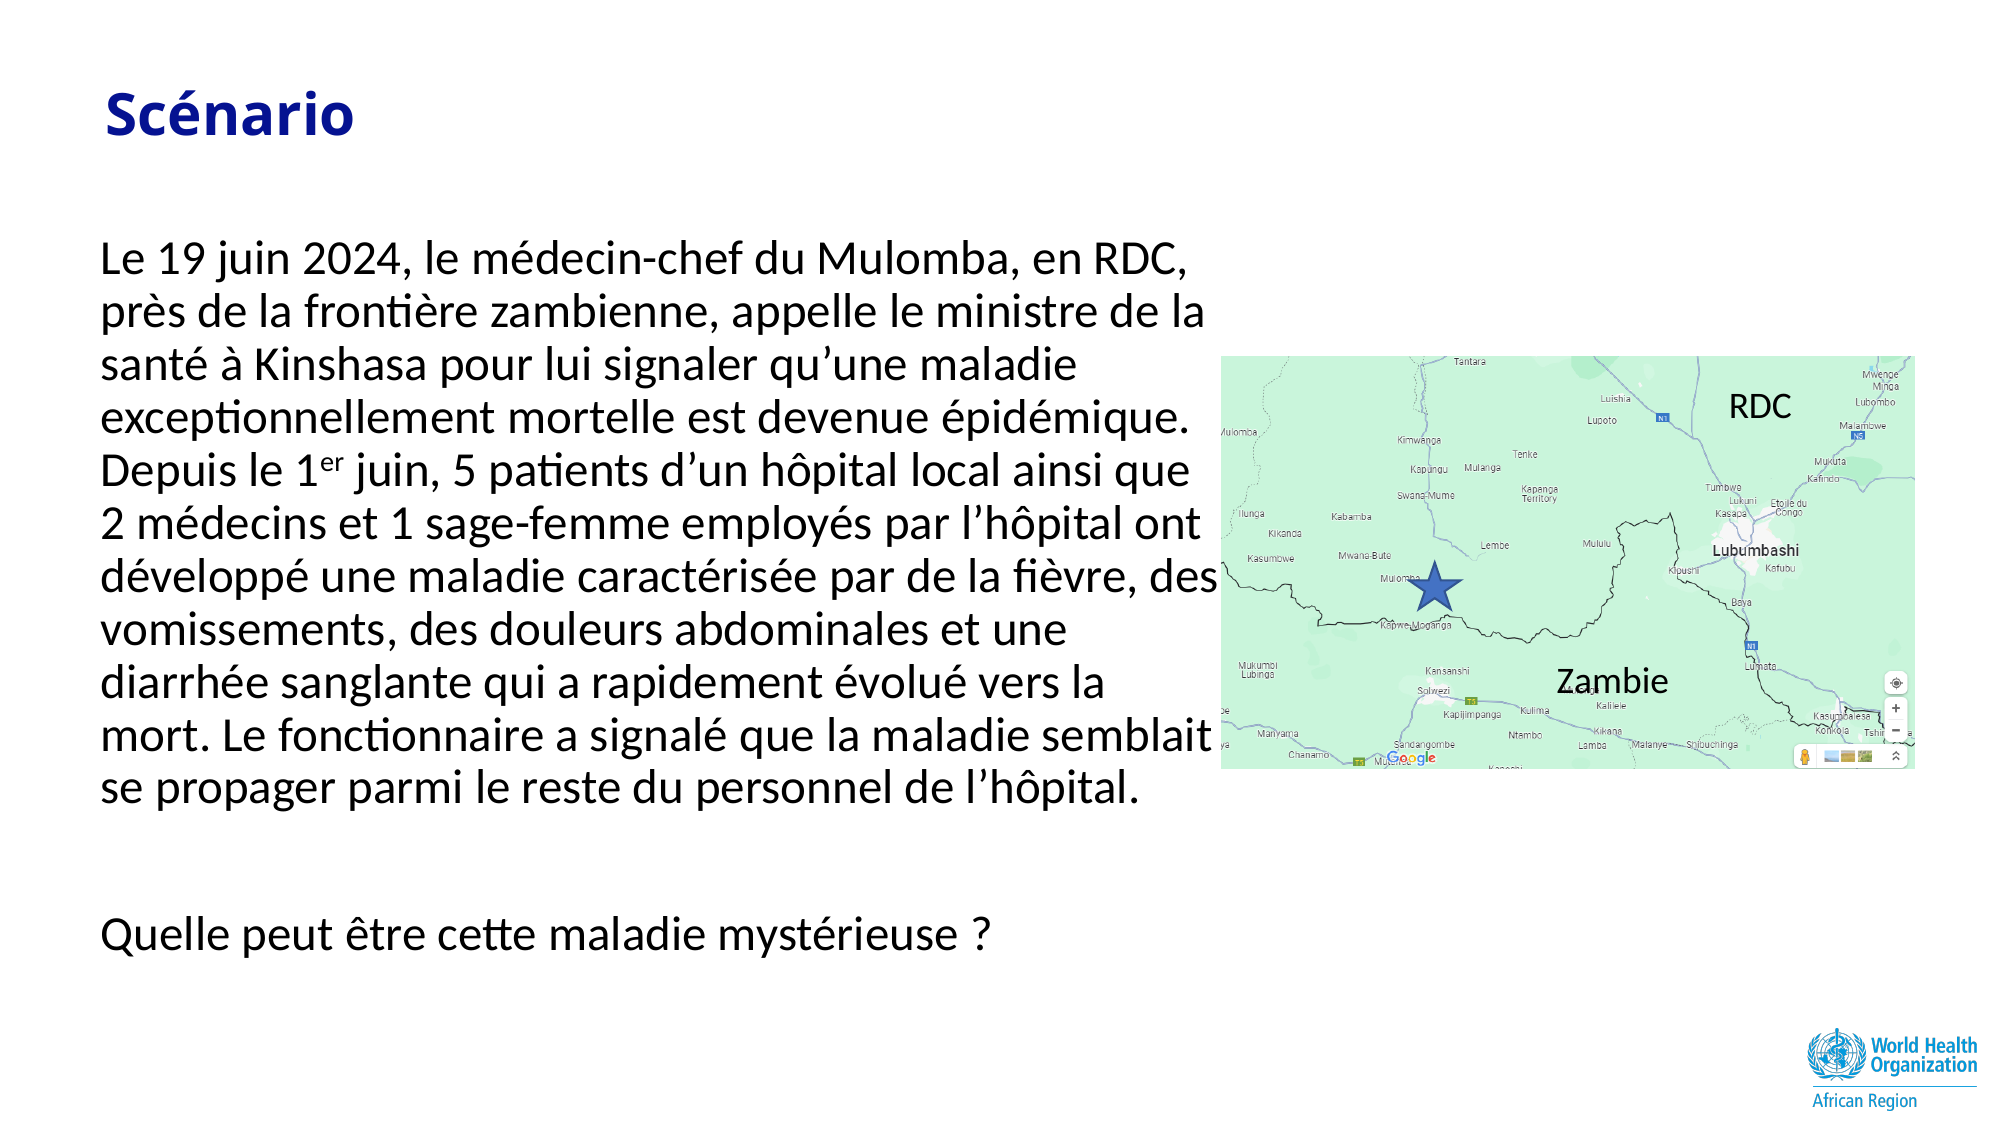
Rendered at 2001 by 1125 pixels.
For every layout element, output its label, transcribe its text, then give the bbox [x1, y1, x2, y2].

picture [1806, 1028, 1978, 1111]
picture [1220, 356, 1915, 769]
list Le 19 juin 2024, le médecin-chef du Mulomba, en RDC, près de la frontière zambienne, appelle le ministre de la santé à Kinshasa pour lui signaler qu’une maladie exceptionnellement mortelle est devenue épidémique. Depuis le 1er juin, 5 patients d’un hôpital local ainsi que 2 médecins et 1 sage-femme employés par l’hôpital ont développé une maladie caractérisée par de la fièvre, des vomissements, des douleurs abdominales et une diarrhée sanglante qui a rapidement évolué vers la mort. Le fonctionnaire a signalé que la maladie semblait se propager parmi le reste du personnel de l’hôpital. Quelle peut être cette maladie mystérieuse ? [85, 224, 1237, 1014]
title Scénario [90, 59, 1902, 174]
